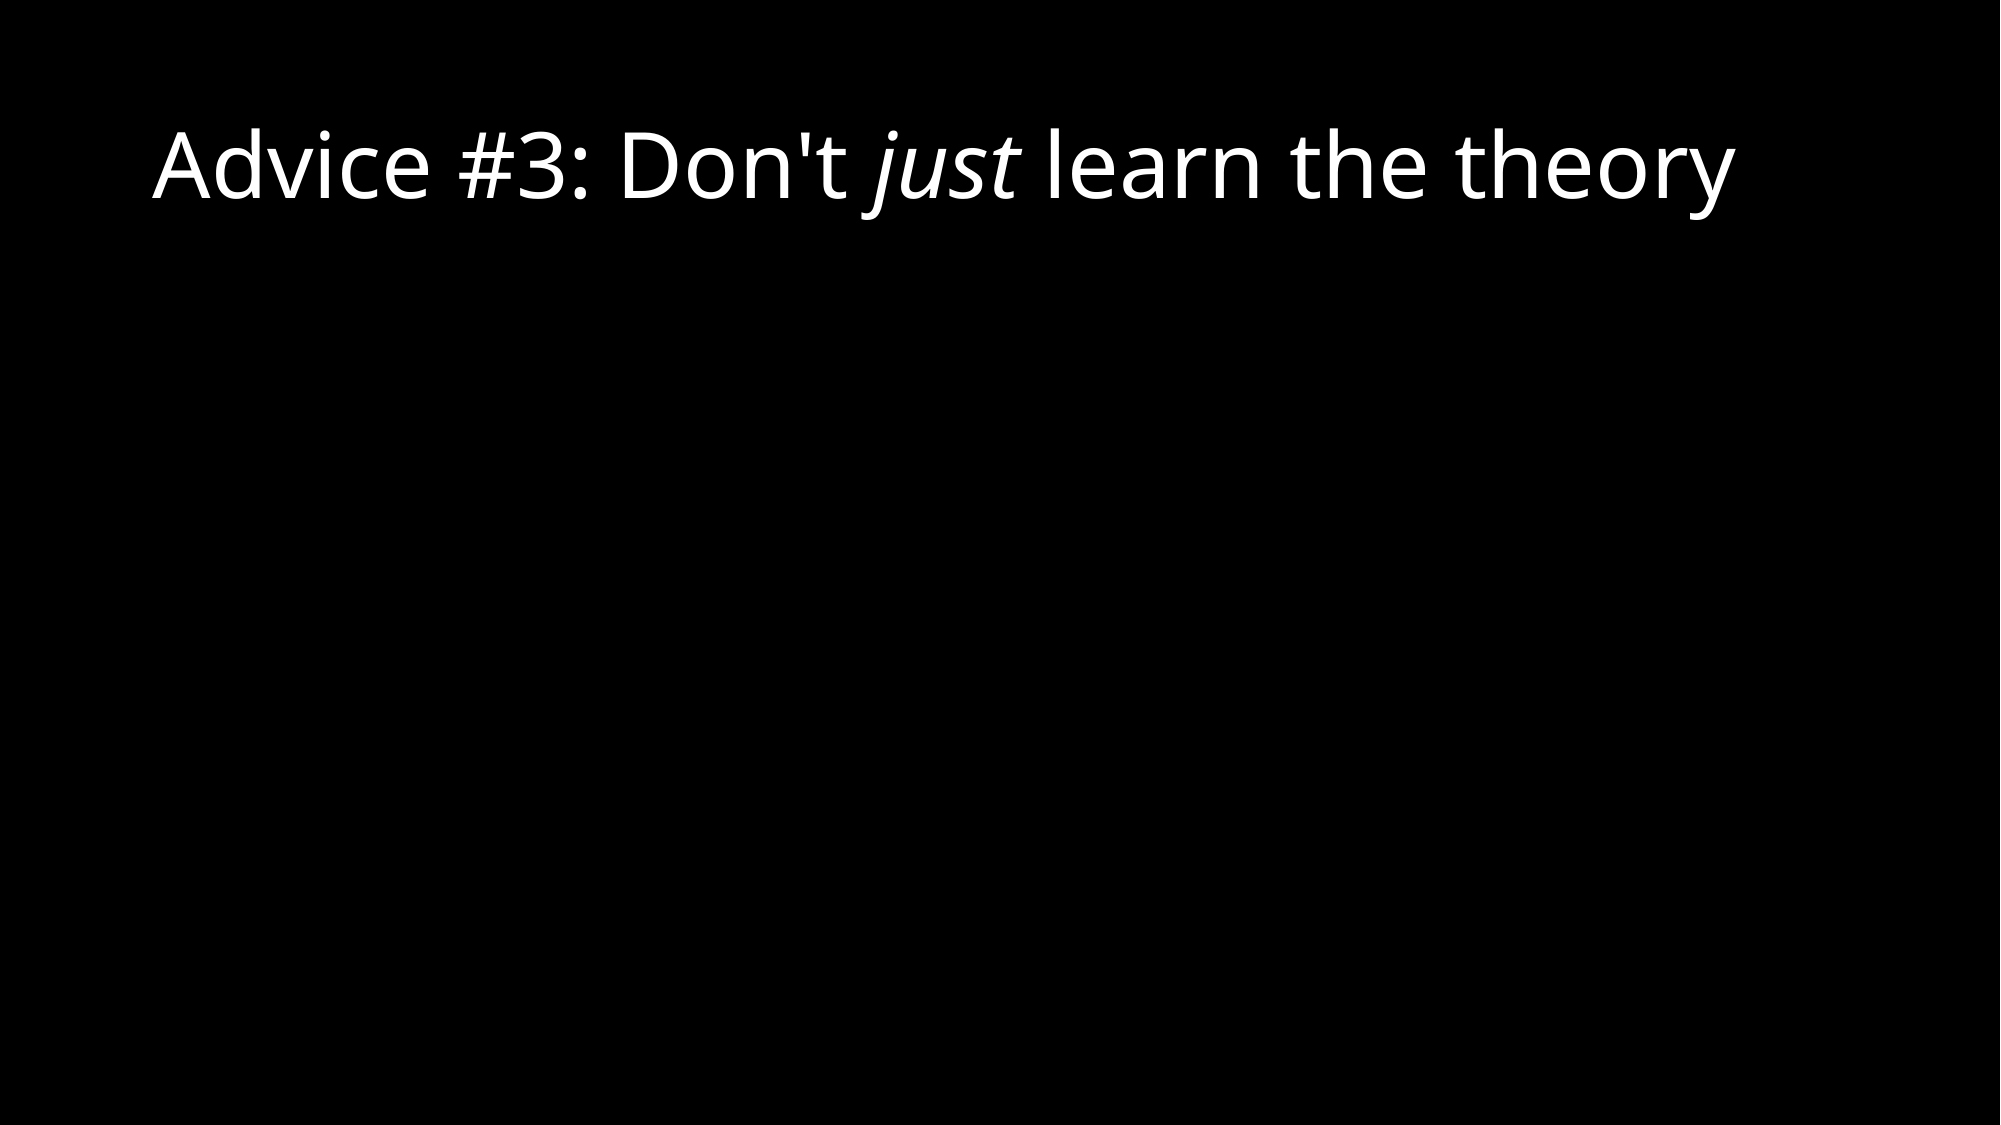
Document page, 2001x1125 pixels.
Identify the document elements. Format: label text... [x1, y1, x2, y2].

title Advice #3: Don't just learn the theory [137, 59, 1863, 278]
